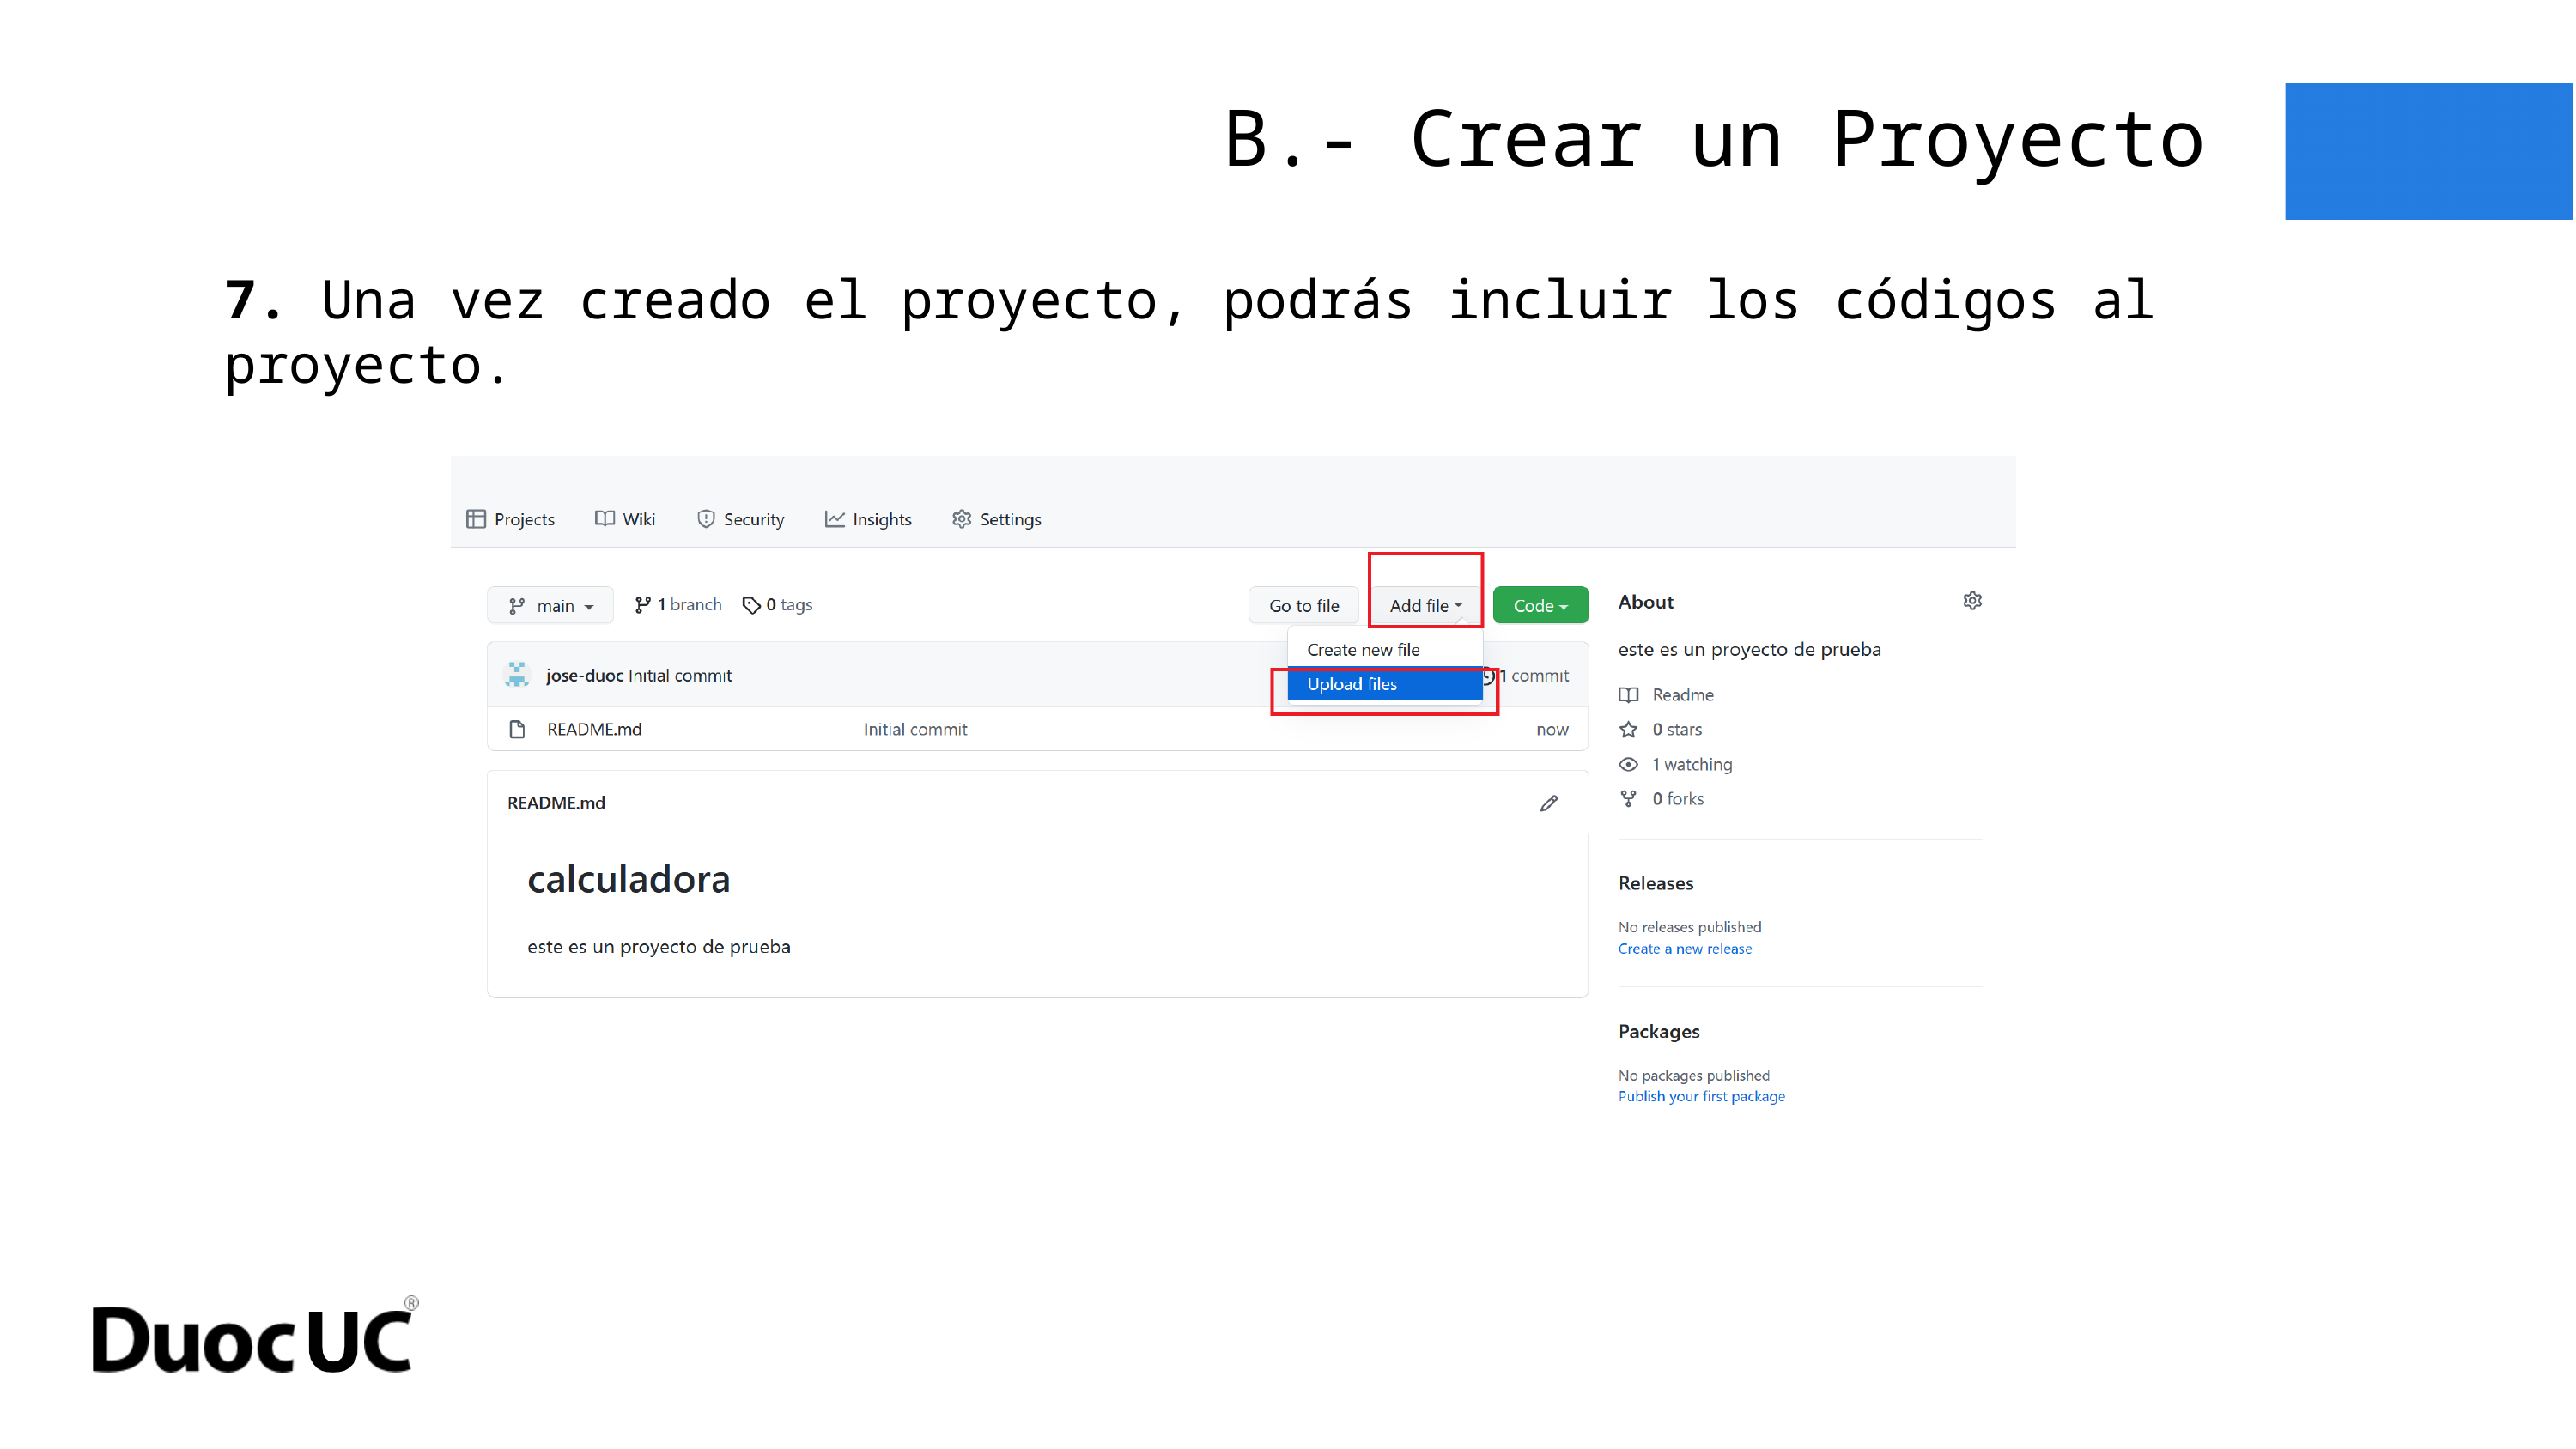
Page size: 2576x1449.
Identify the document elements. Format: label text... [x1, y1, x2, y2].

text_box B.- Crear un Proyecto [53, 88, 2205, 182]
text_box 7. Una vez creado el proyecto, podrás incluir los códigos al proyecto. [216, 261, 2250, 398]
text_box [363, 1311, 411, 1373]
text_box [93, 1306, 295, 1373]
text_box [2285, 83, 2573, 221]
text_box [404, 1295, 420, 1311]
text_box [308, 1312, 358, 1373]
picture [450, 455, 2016, 1154]
